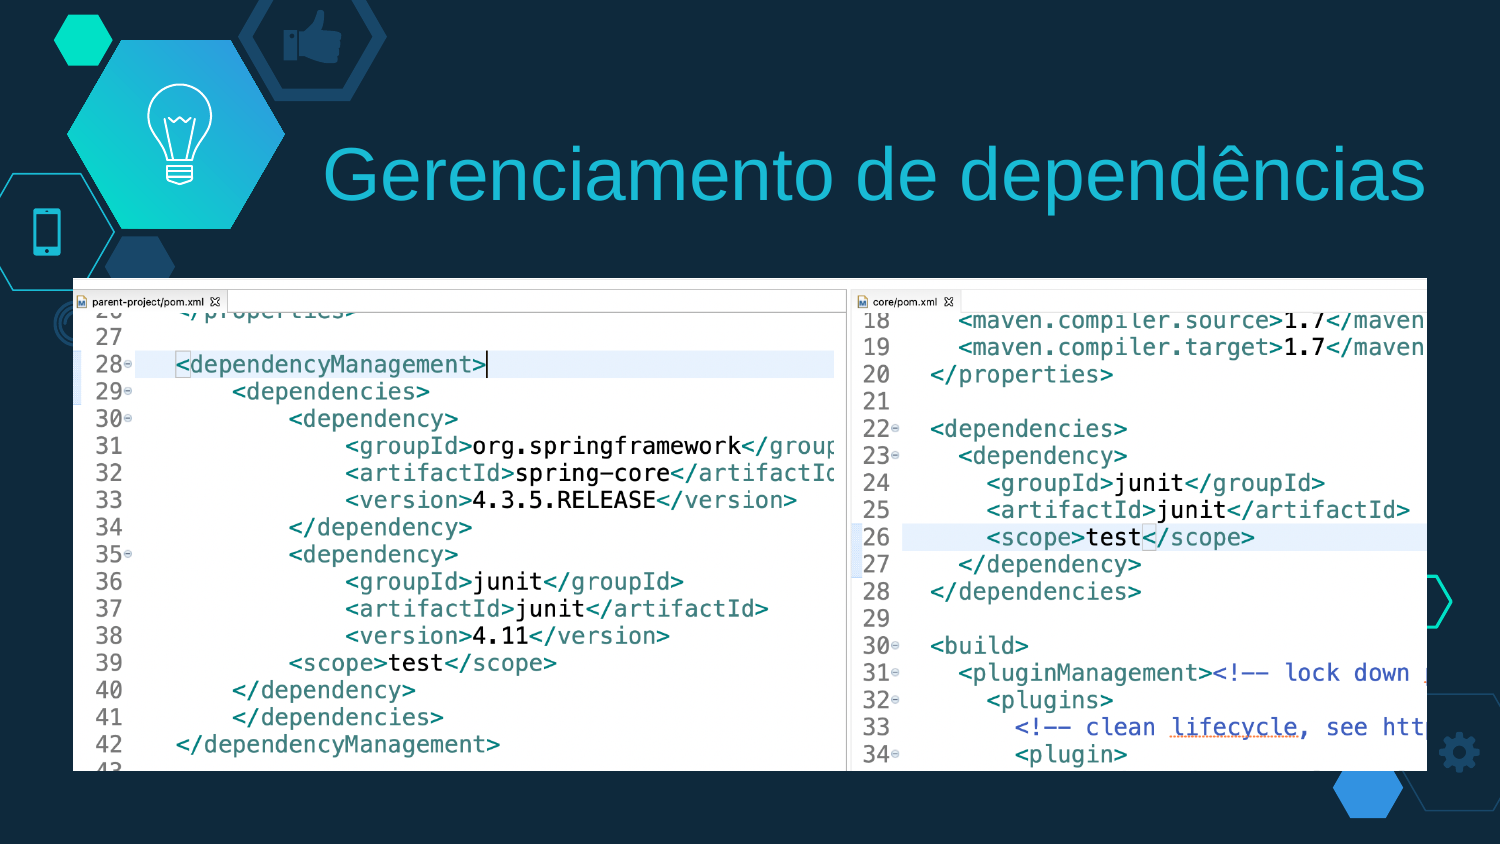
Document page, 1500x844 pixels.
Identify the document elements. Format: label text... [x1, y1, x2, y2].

picture [73, 278, 1427, 771]
title Gerenciamento de dependências [307, 110, 1500, 217]
